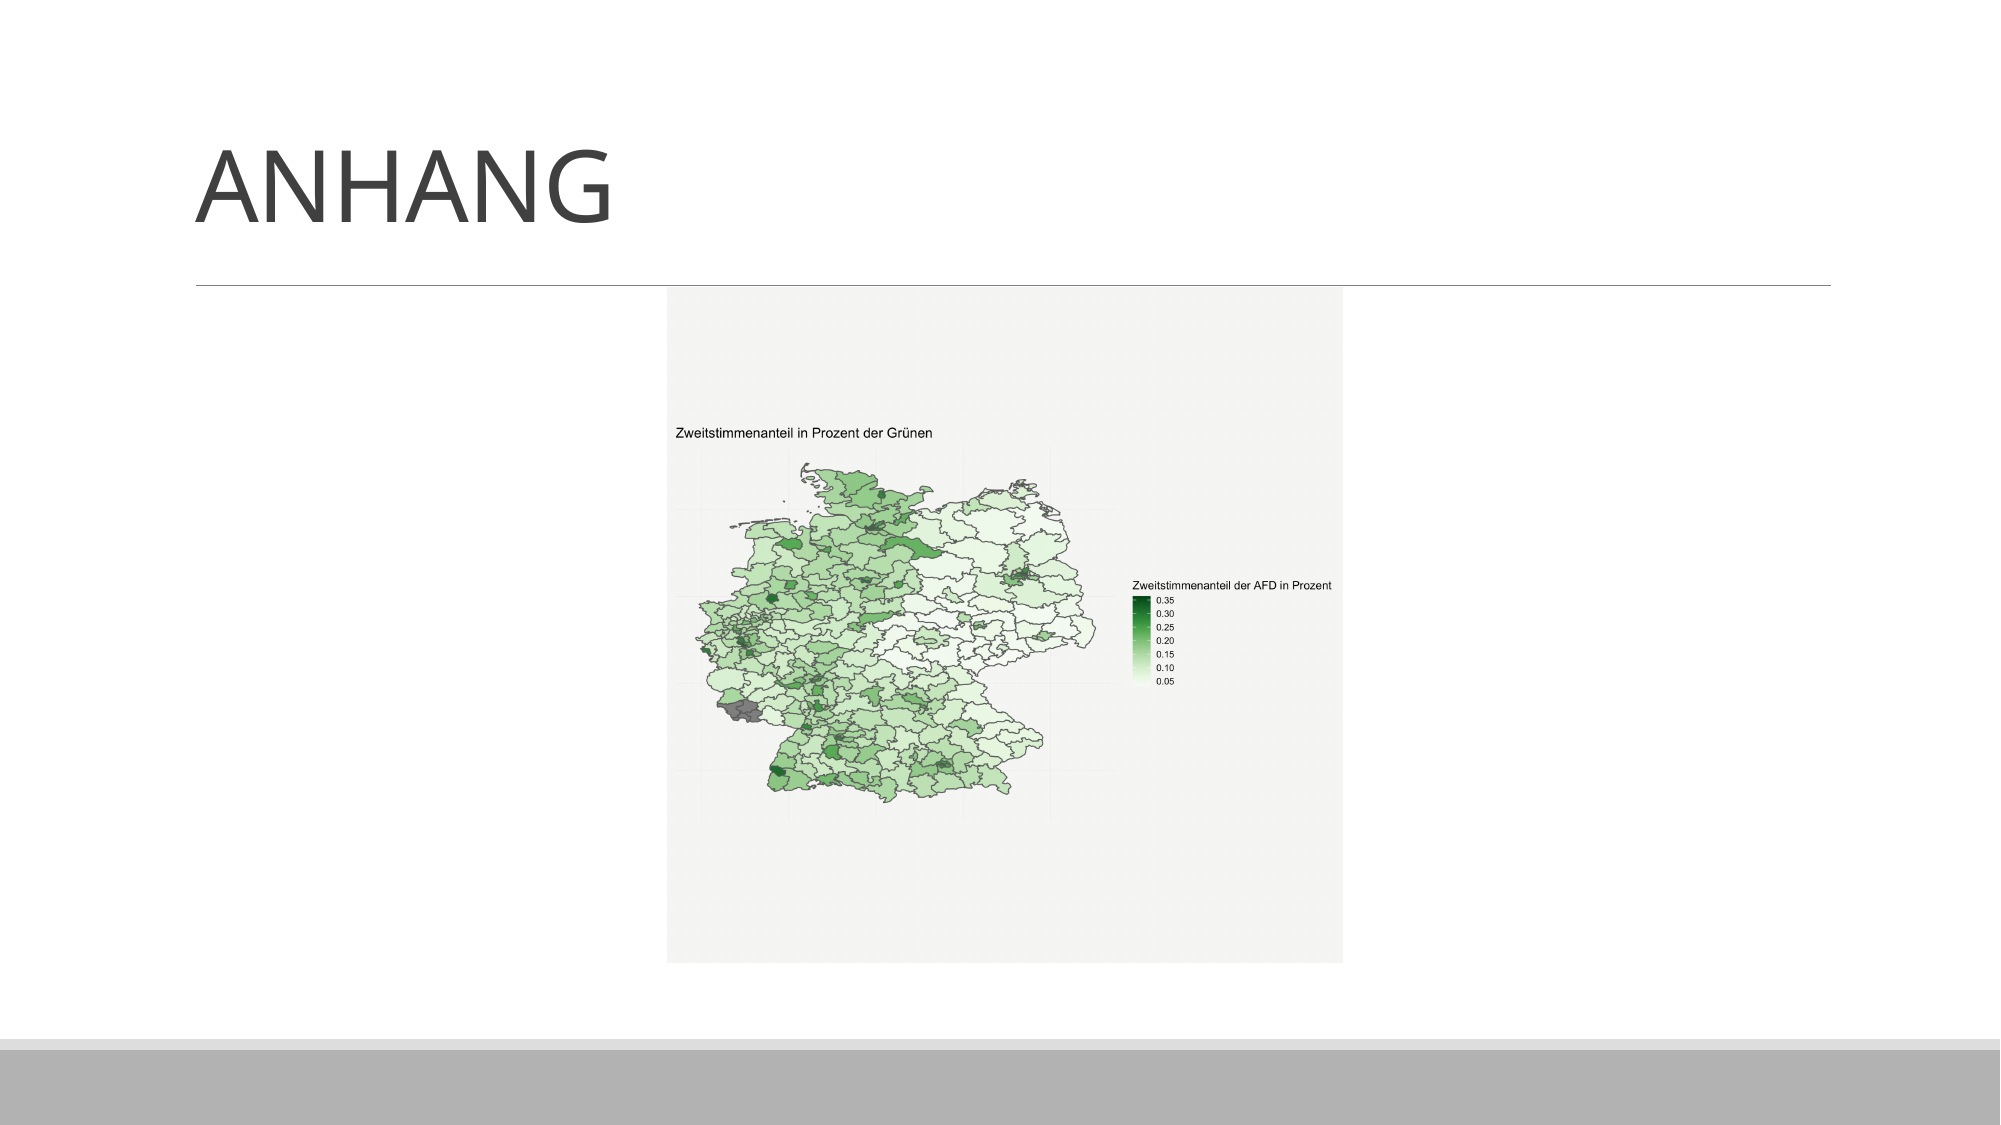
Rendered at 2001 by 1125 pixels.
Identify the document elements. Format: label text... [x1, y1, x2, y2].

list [666, 286, 1343, 964]
title ANHANG [180, 119, 1830, 251]
